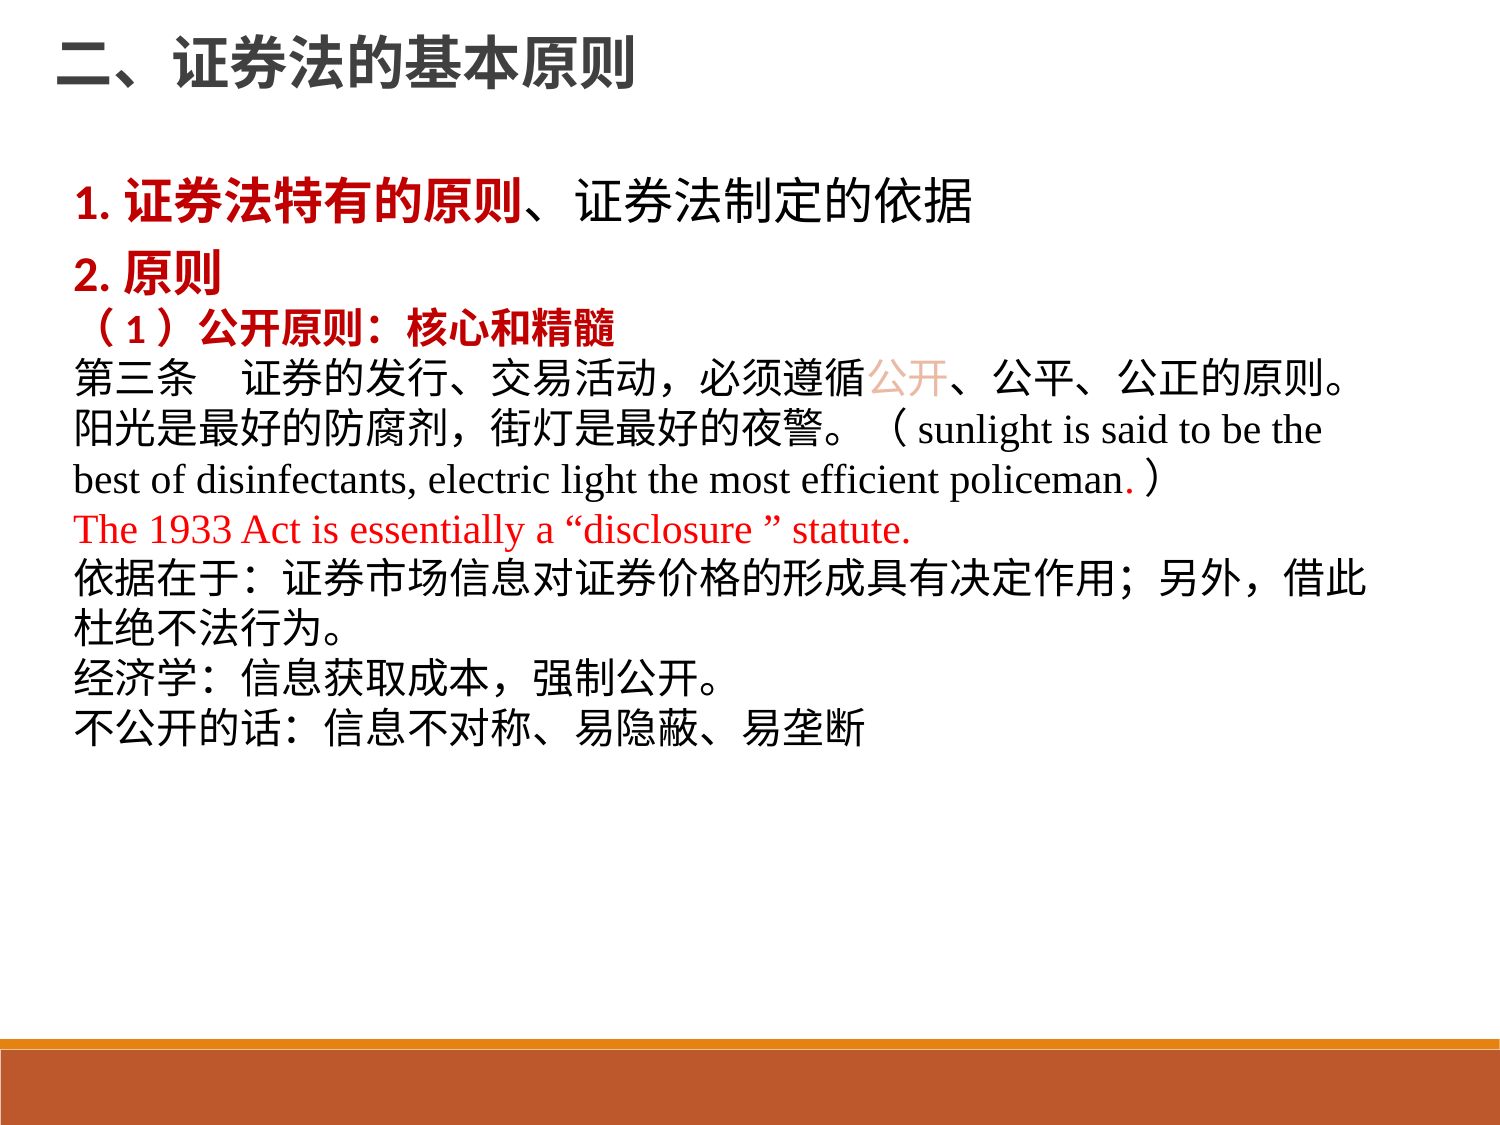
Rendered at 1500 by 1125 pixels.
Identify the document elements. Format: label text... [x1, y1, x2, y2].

text_box 二、证券法的基本原则 [40, 29, 1391, 106]
text_box 1.证券法特有的原则、证券法制定的依据 2.原则 （1）公开原则：核心和精髓 第三条 证券的发行、交易活动，必须遵循公开、公平、公正的原则。 阳光是最好的防腐剂，街灯是最好的夜警。（sunlight is said to be the best of disinfectants, electric light the most efficient policeman.） The 1933 Act is essentially a “disclosure ” statute. 依据在于：证券市场信息对证券价格的形成具有决定作用；另外，借此杜绝不法行为。 经济学：信息获取成本，强制公开。 不公开的话：信息不对称、易隐蔽、易垄断 [58, 161, 1391, 760]
